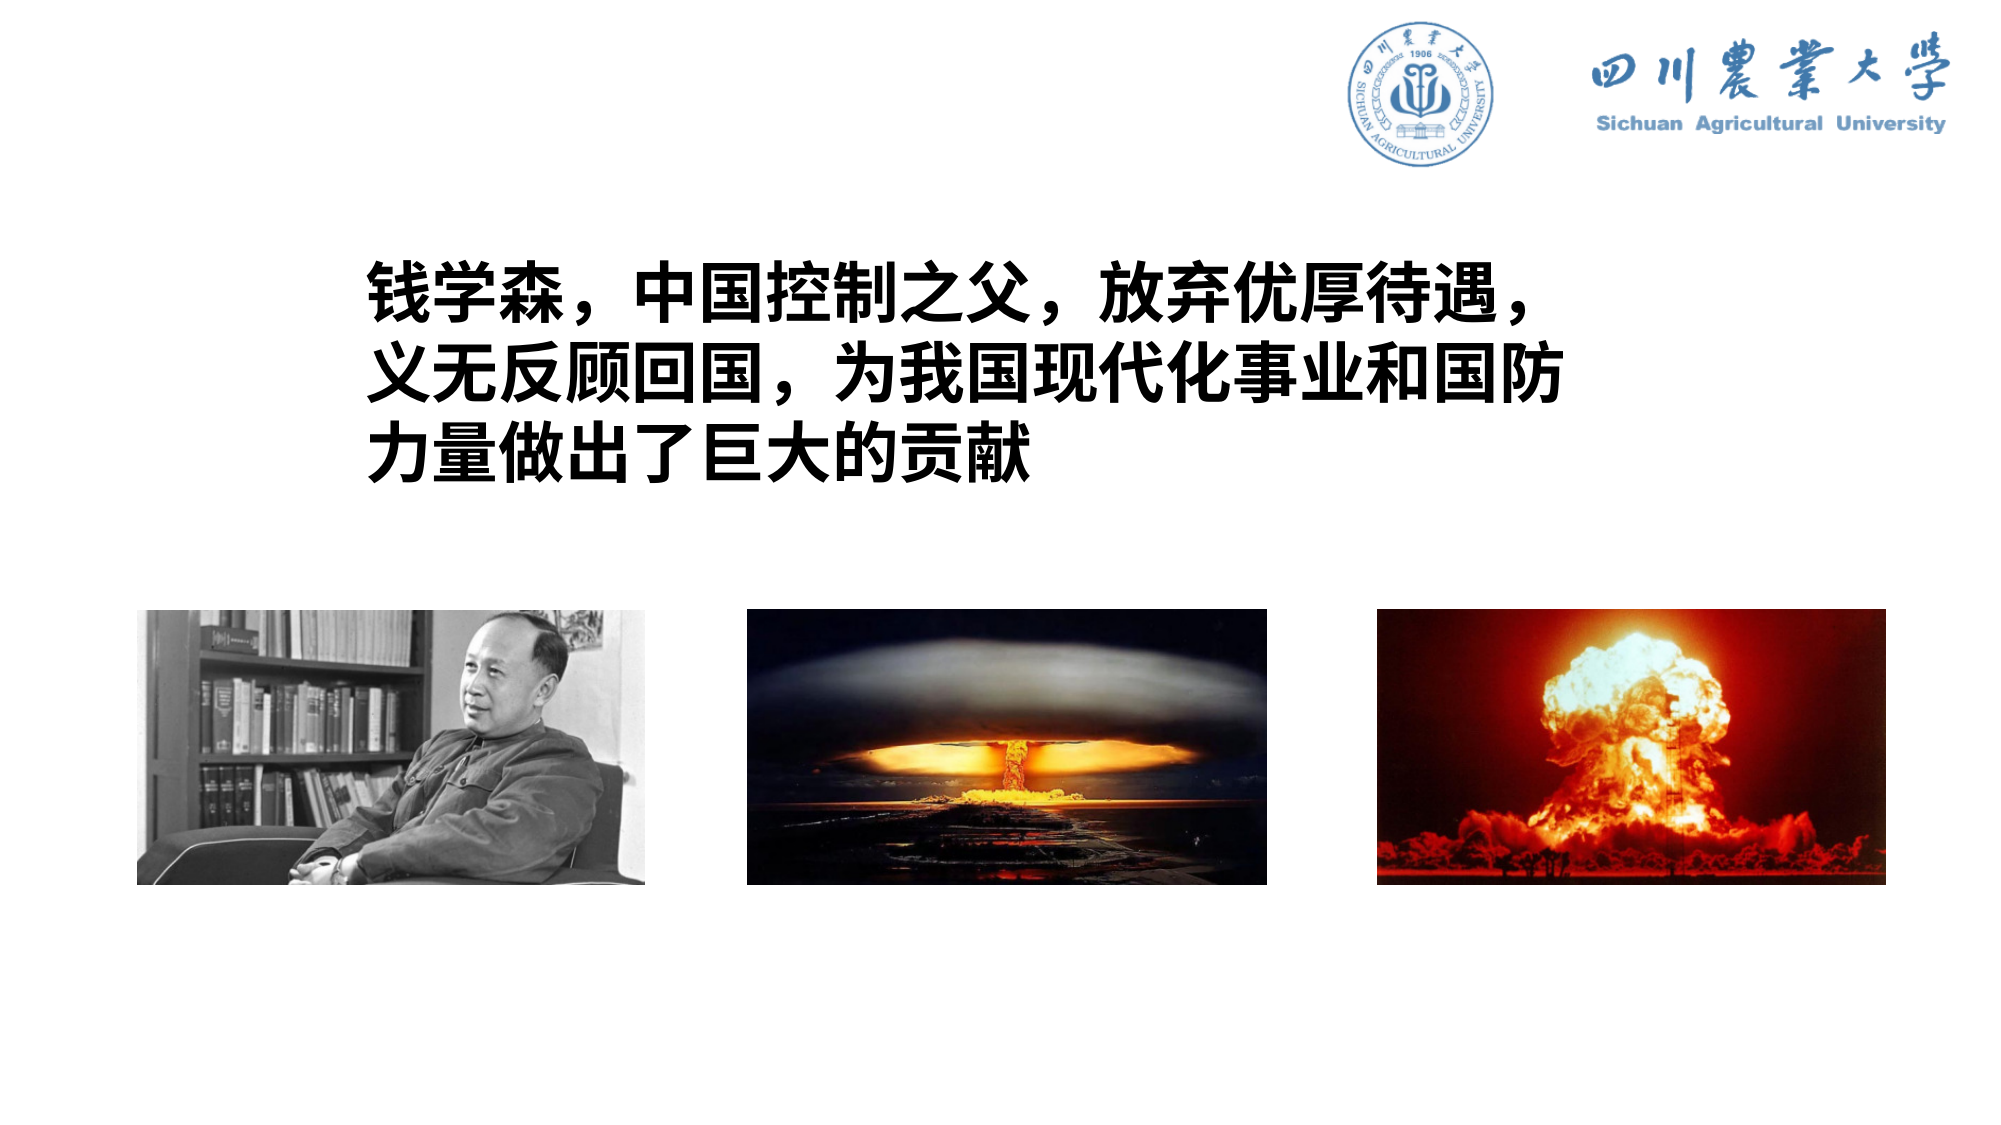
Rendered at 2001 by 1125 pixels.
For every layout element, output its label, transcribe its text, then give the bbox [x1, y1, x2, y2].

picture [137, 610, 645, 885]
text_box 钱学森，中国控制之父，放弃优厚待遇，义无反顾回国，为我国现代化事业和国防力量做出了巨大的贡献 [350, 243, 1615, 499]
picture [1377, 609, 1886, 885]
picture [747, 609, 1267, 885]
